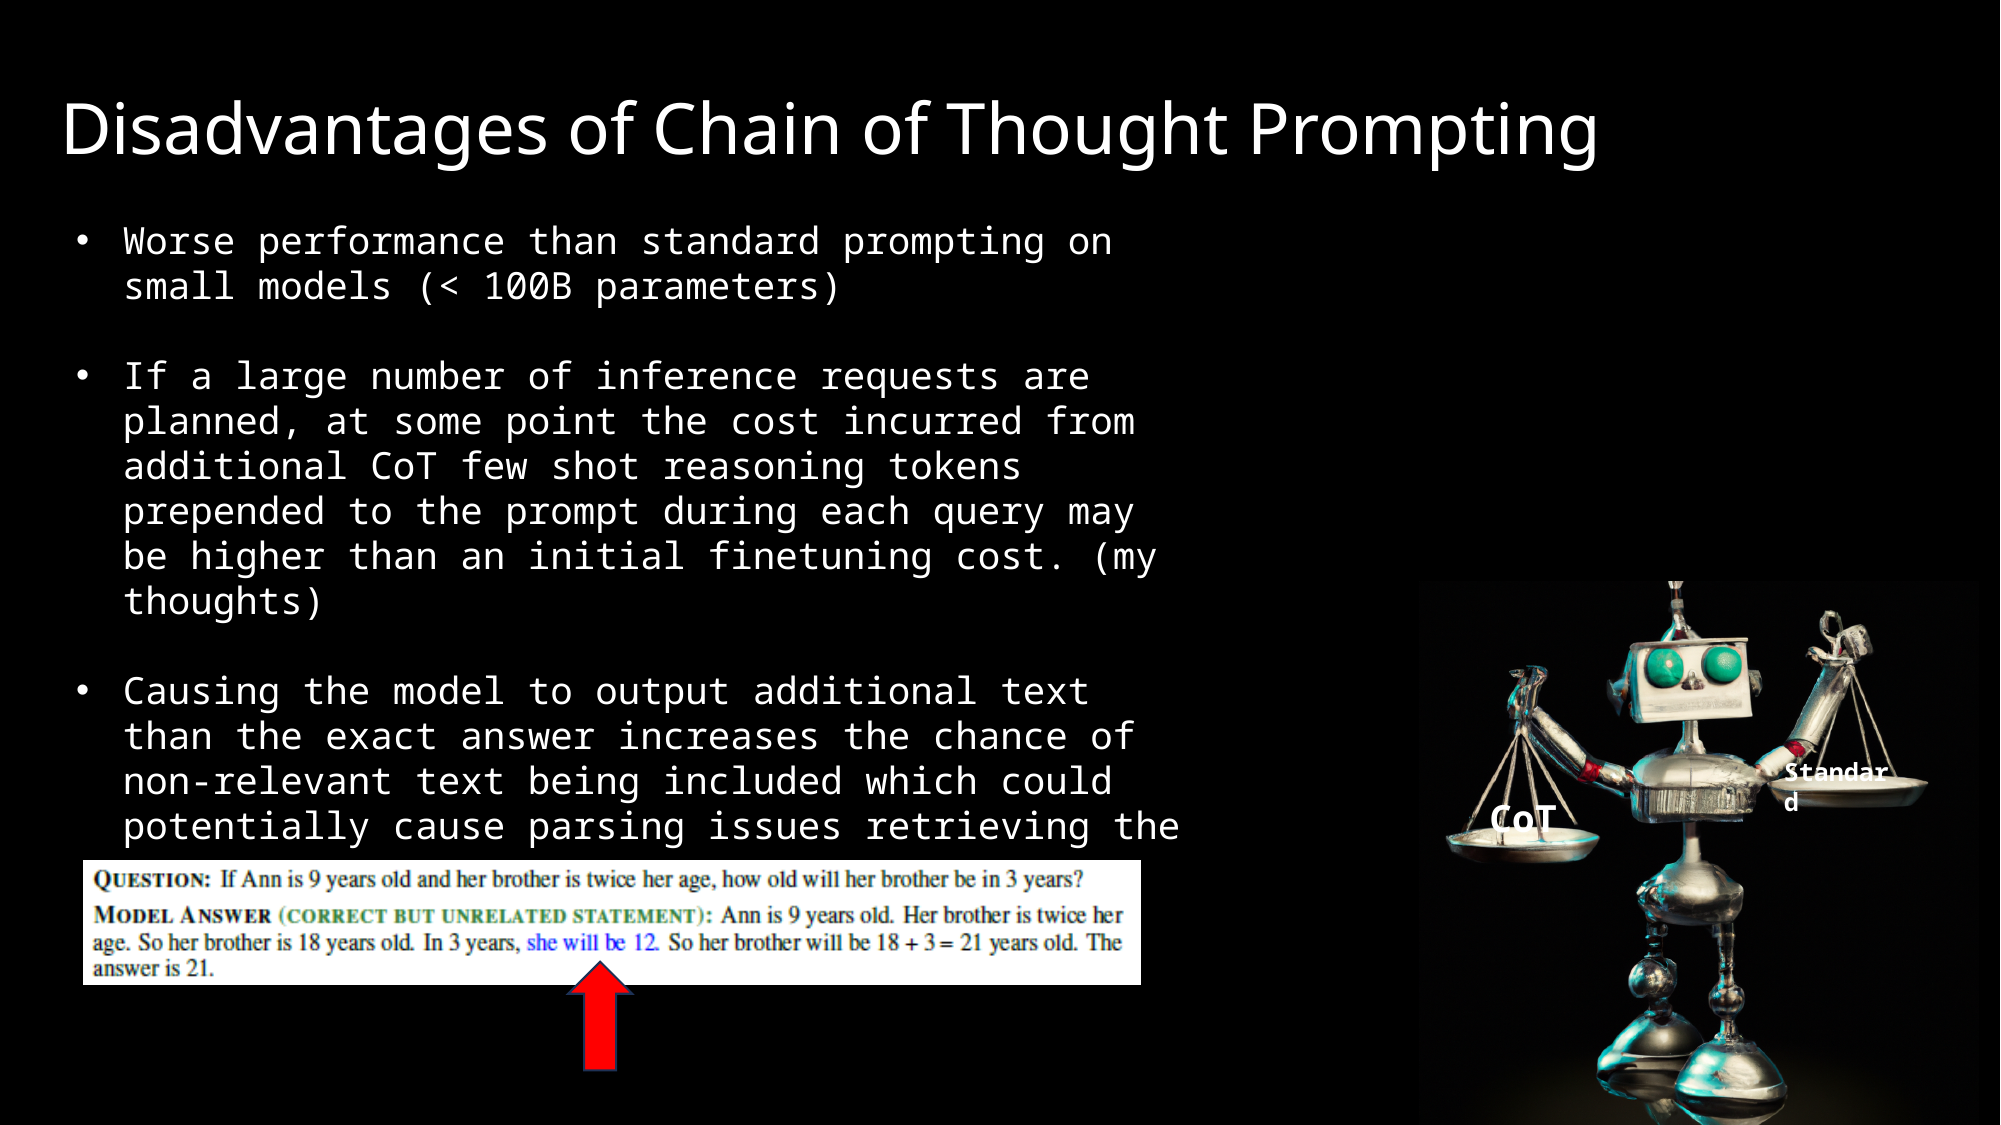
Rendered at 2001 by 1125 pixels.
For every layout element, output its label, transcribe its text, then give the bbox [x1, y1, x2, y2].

text_box [565, 985, 635, 1072]
text_box Disadvantages of Chain of Thought Prompting [45, 75, 1963, 176]
text_box Worse performance than standard prompting on small models (< 100B parameters) If a large number of inference requests are planned, at some point the cost incurred from additional CoT few shot reasoning tokens prepended to the prompt during each query may be higher than an initial finetuning cost. (my thoughts) Causing the model to output additional text than the exact answer increases the chance of non-relevant text being included which could potentially cause parsing issues retrieving the answer [61, 209, 1204, 900]
picture [1419, 581, 1979, 1125]
picture [83, 860, 1141, 985]
